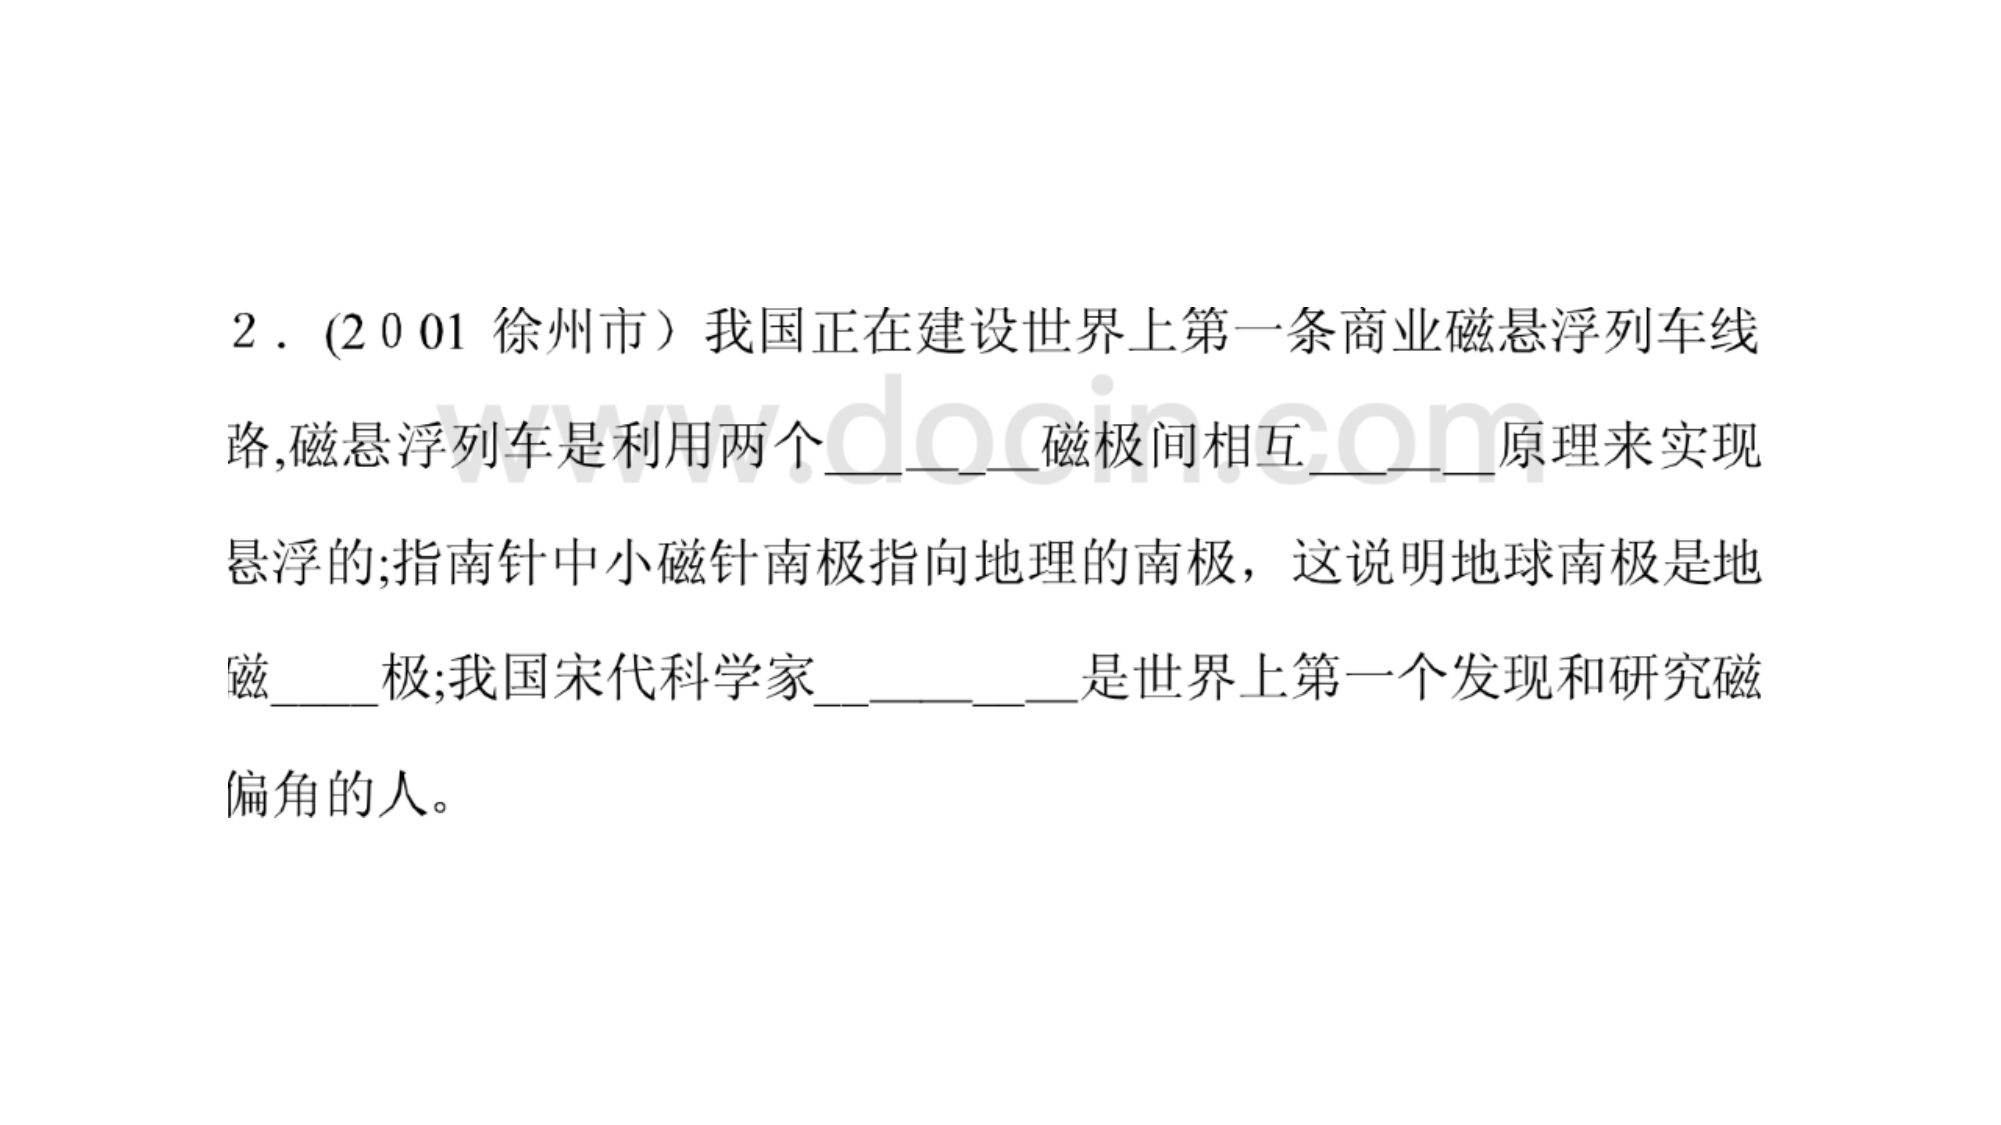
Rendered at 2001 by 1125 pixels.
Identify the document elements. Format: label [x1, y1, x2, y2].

picture [228, 307, 1772, 818]
